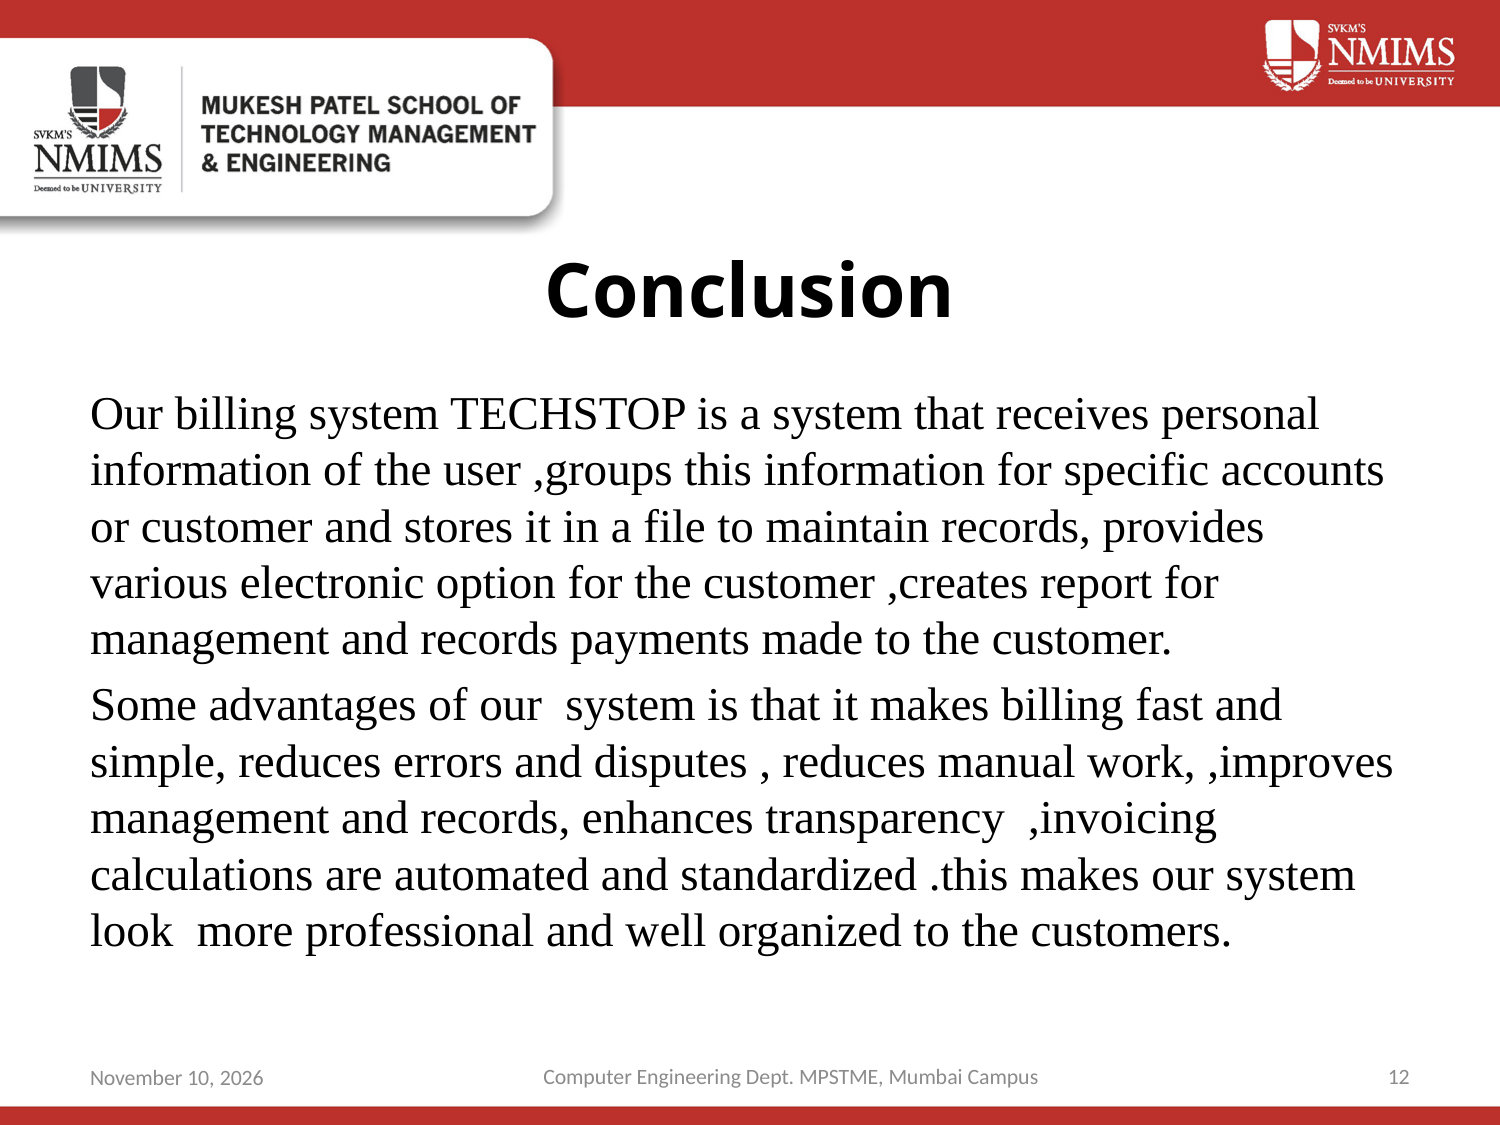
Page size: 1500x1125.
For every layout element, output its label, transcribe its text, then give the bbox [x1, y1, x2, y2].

footer Computer Engineering Dept. MPSTME, Mumbai Campus [512, 1045, 1074, 1106]
picture [0, 0, 1500, 1125]
slide_number 12 [1074, 1045, 1425, 1106]
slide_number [75, 1046, 425, 1107]
list Our billing system TECHSTOP is a system that receives personal information of the user ,groups this information for specific accounts or customer and stores it in a file to maintain records, provides various electronic option for the customer ,creates report for management and records payments made to the customer. Some advantages of our system is that it makes billing fast and simple, reduces errors and disputes , reduces manual work, ,improves management and records, enhances transparency ,invoicing calculations are automated and standardized .this makes our system look more professional and well organized to the customers. [75, 375, 1425, 1043]
title Conclusion [75, 212, 1425, 363]
